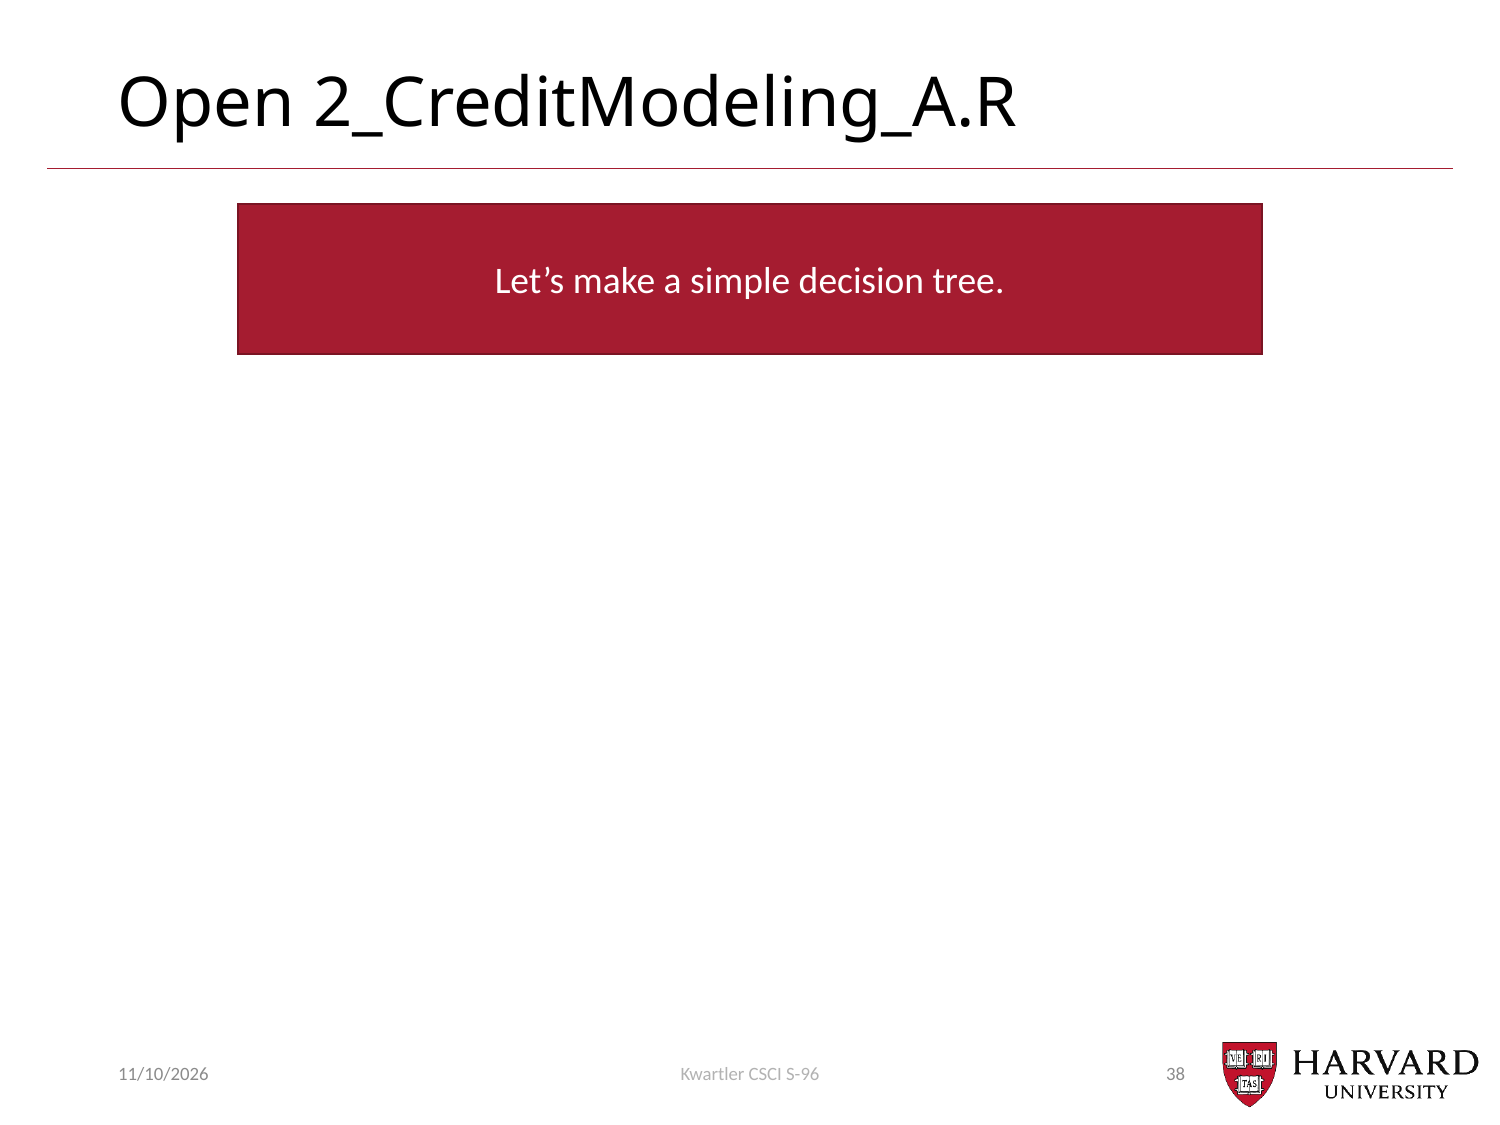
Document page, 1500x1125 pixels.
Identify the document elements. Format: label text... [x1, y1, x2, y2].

picture [1200, 1024, 1500, 1125]
slide_number 38 [1059, 1042, 1200, 1103]
footer Kwartler CSCI S-96 [496, 1042, 1004, 1103]
title Open 2_CreditModeling_A.R [103, 59, 1397, 157]
text_box Let’s make a simple decision tree. [237, 203, 1263, 355]
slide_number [103, 1042, 441, 1103]
